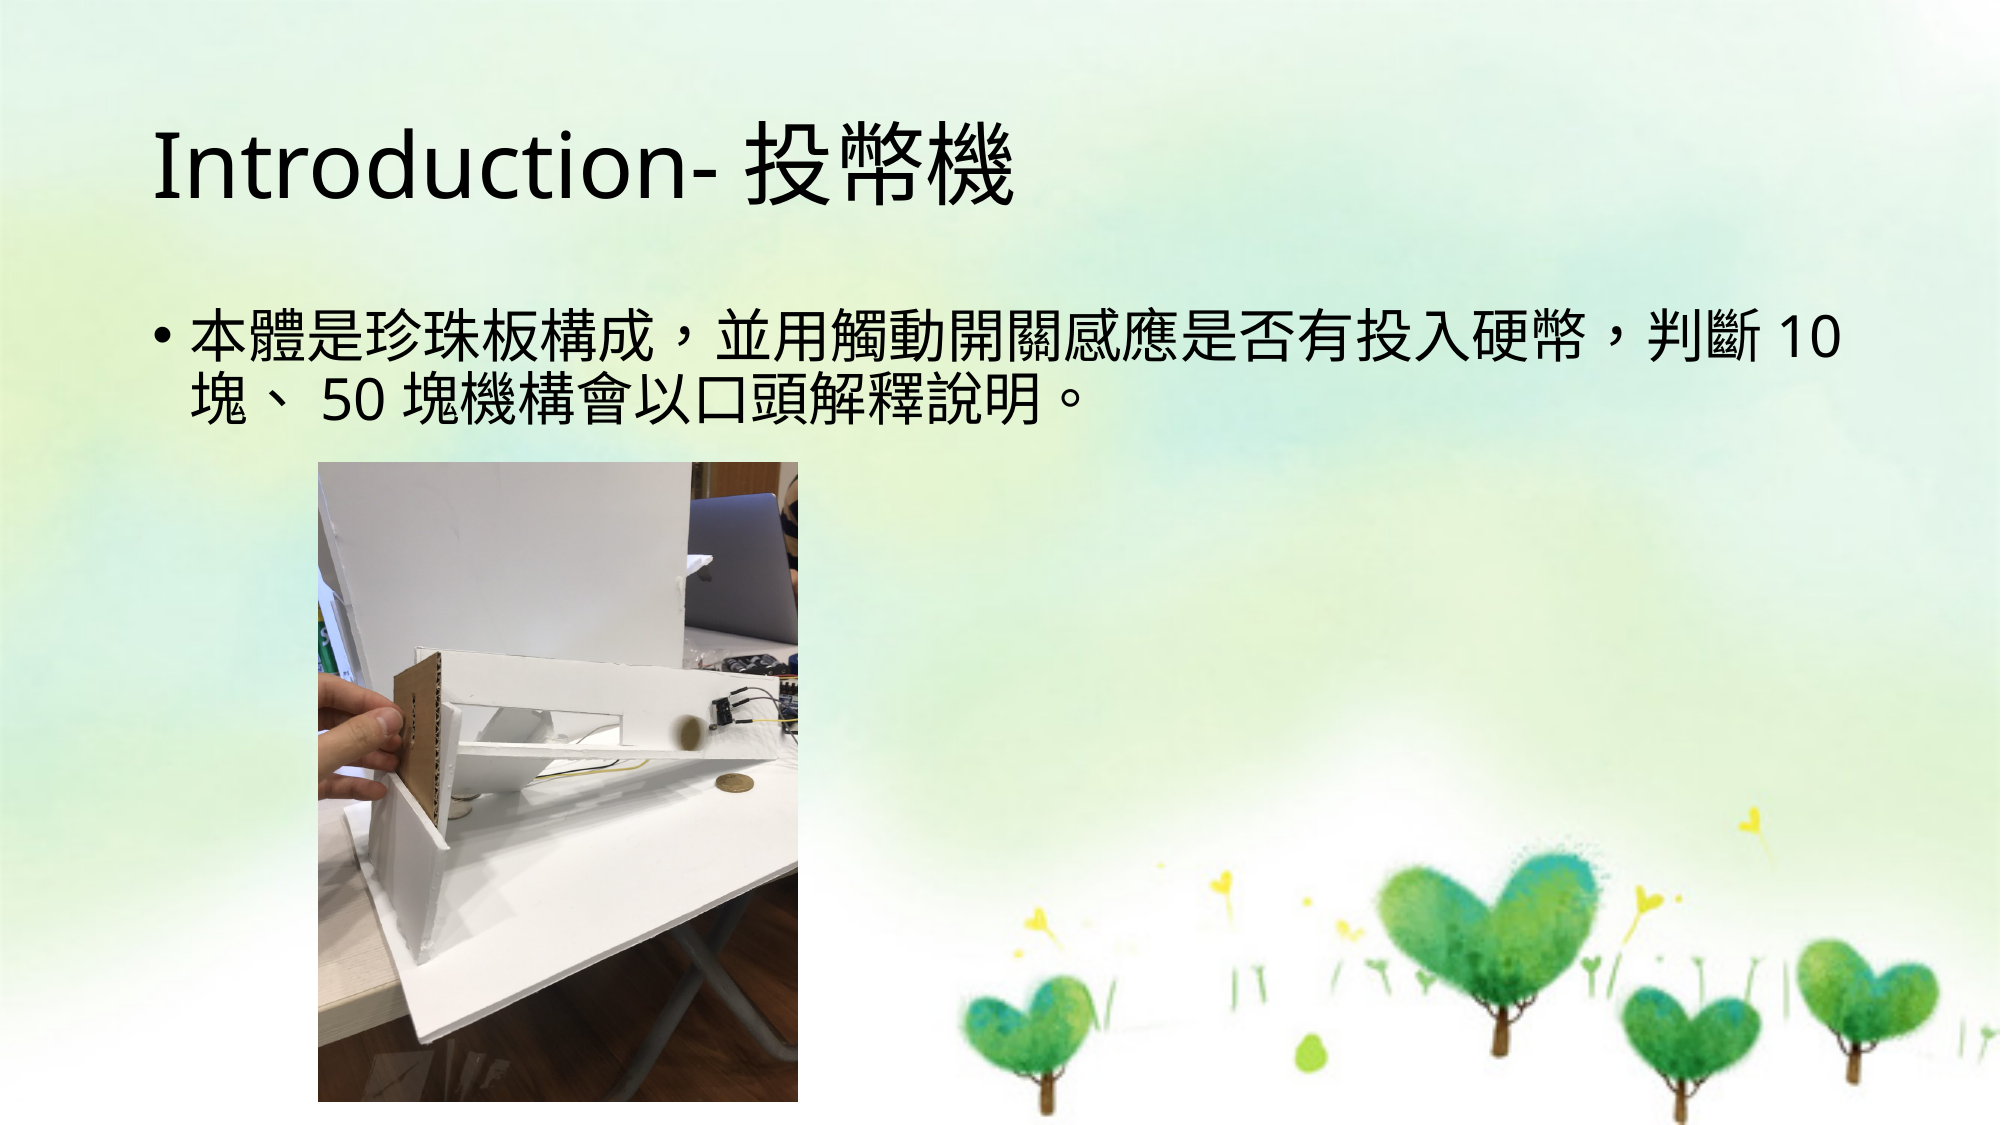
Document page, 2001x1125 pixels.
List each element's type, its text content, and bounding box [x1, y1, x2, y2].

title Introduction-投幣機 [137, 59, 1863, 278]
picture [0, 0, 2000, 1125]
list 本體是珍珠板構成，並用觸動開關感應是否有投入硬幣，判斷10塊、50塊機構會以口頭解釋說明。 [137, 299, 1863, 1014]
